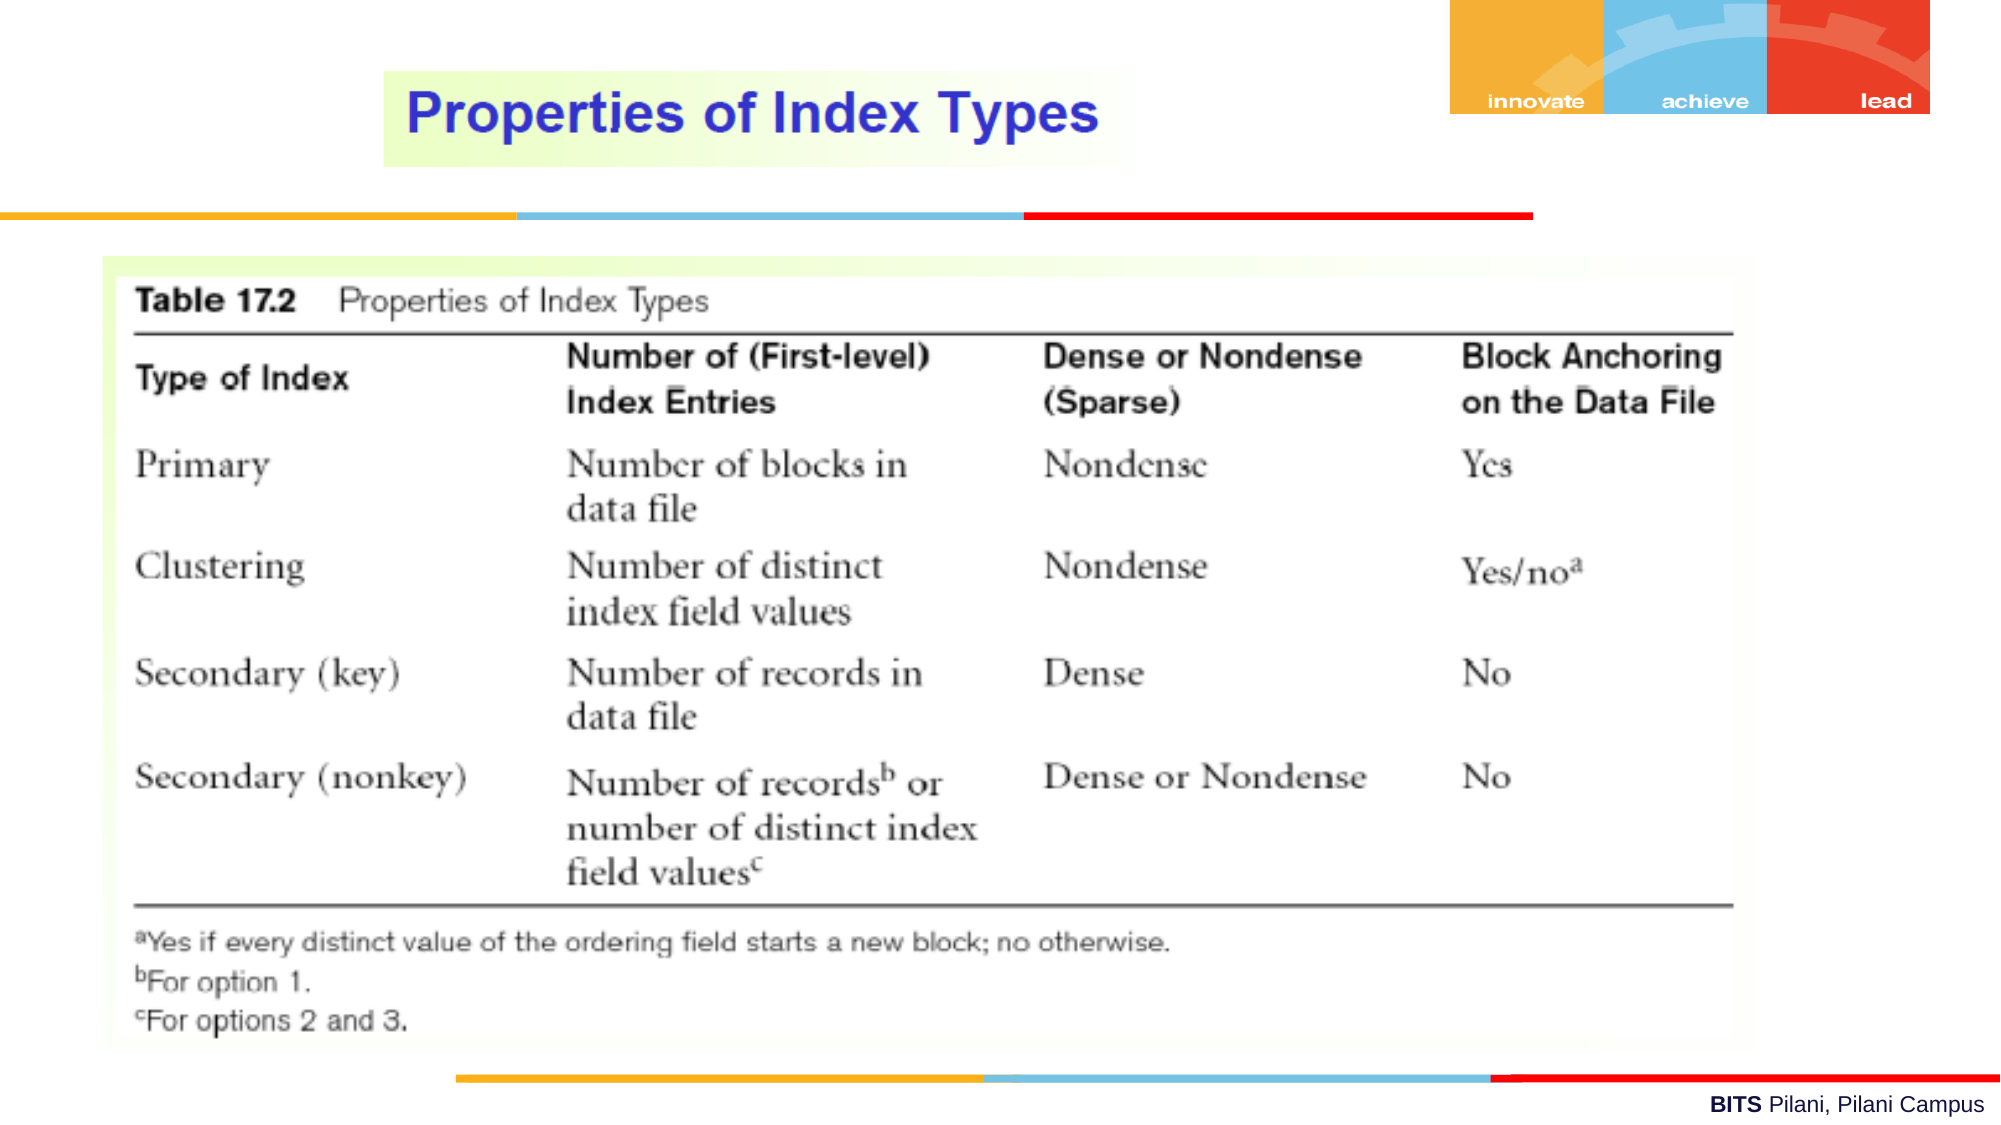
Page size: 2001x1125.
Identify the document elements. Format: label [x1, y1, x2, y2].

list [102, 256, 1757, 1050]
list [383, 71, 1134, 167]
picture [1449, 0, 1930, 114]
